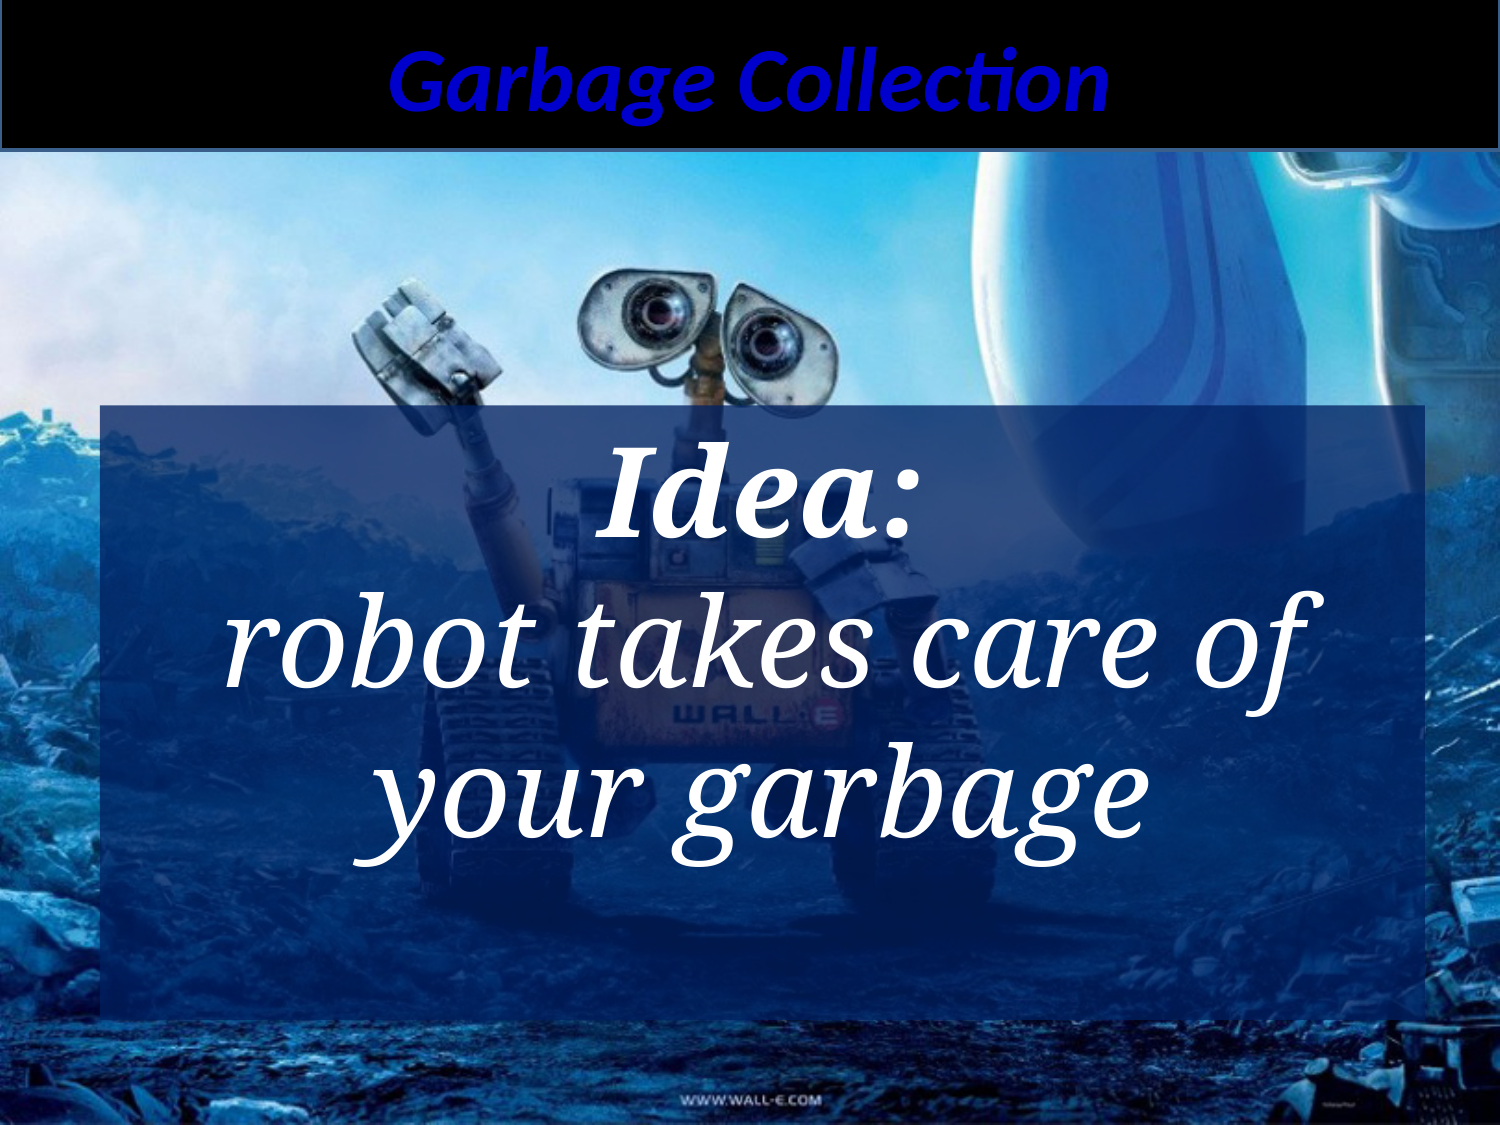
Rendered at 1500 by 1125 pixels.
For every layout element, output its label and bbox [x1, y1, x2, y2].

picture [1252, 151, 1257, 159]
text_box [0, 0, 1500, 151]
picture [0, 151, 1500, 1125]
